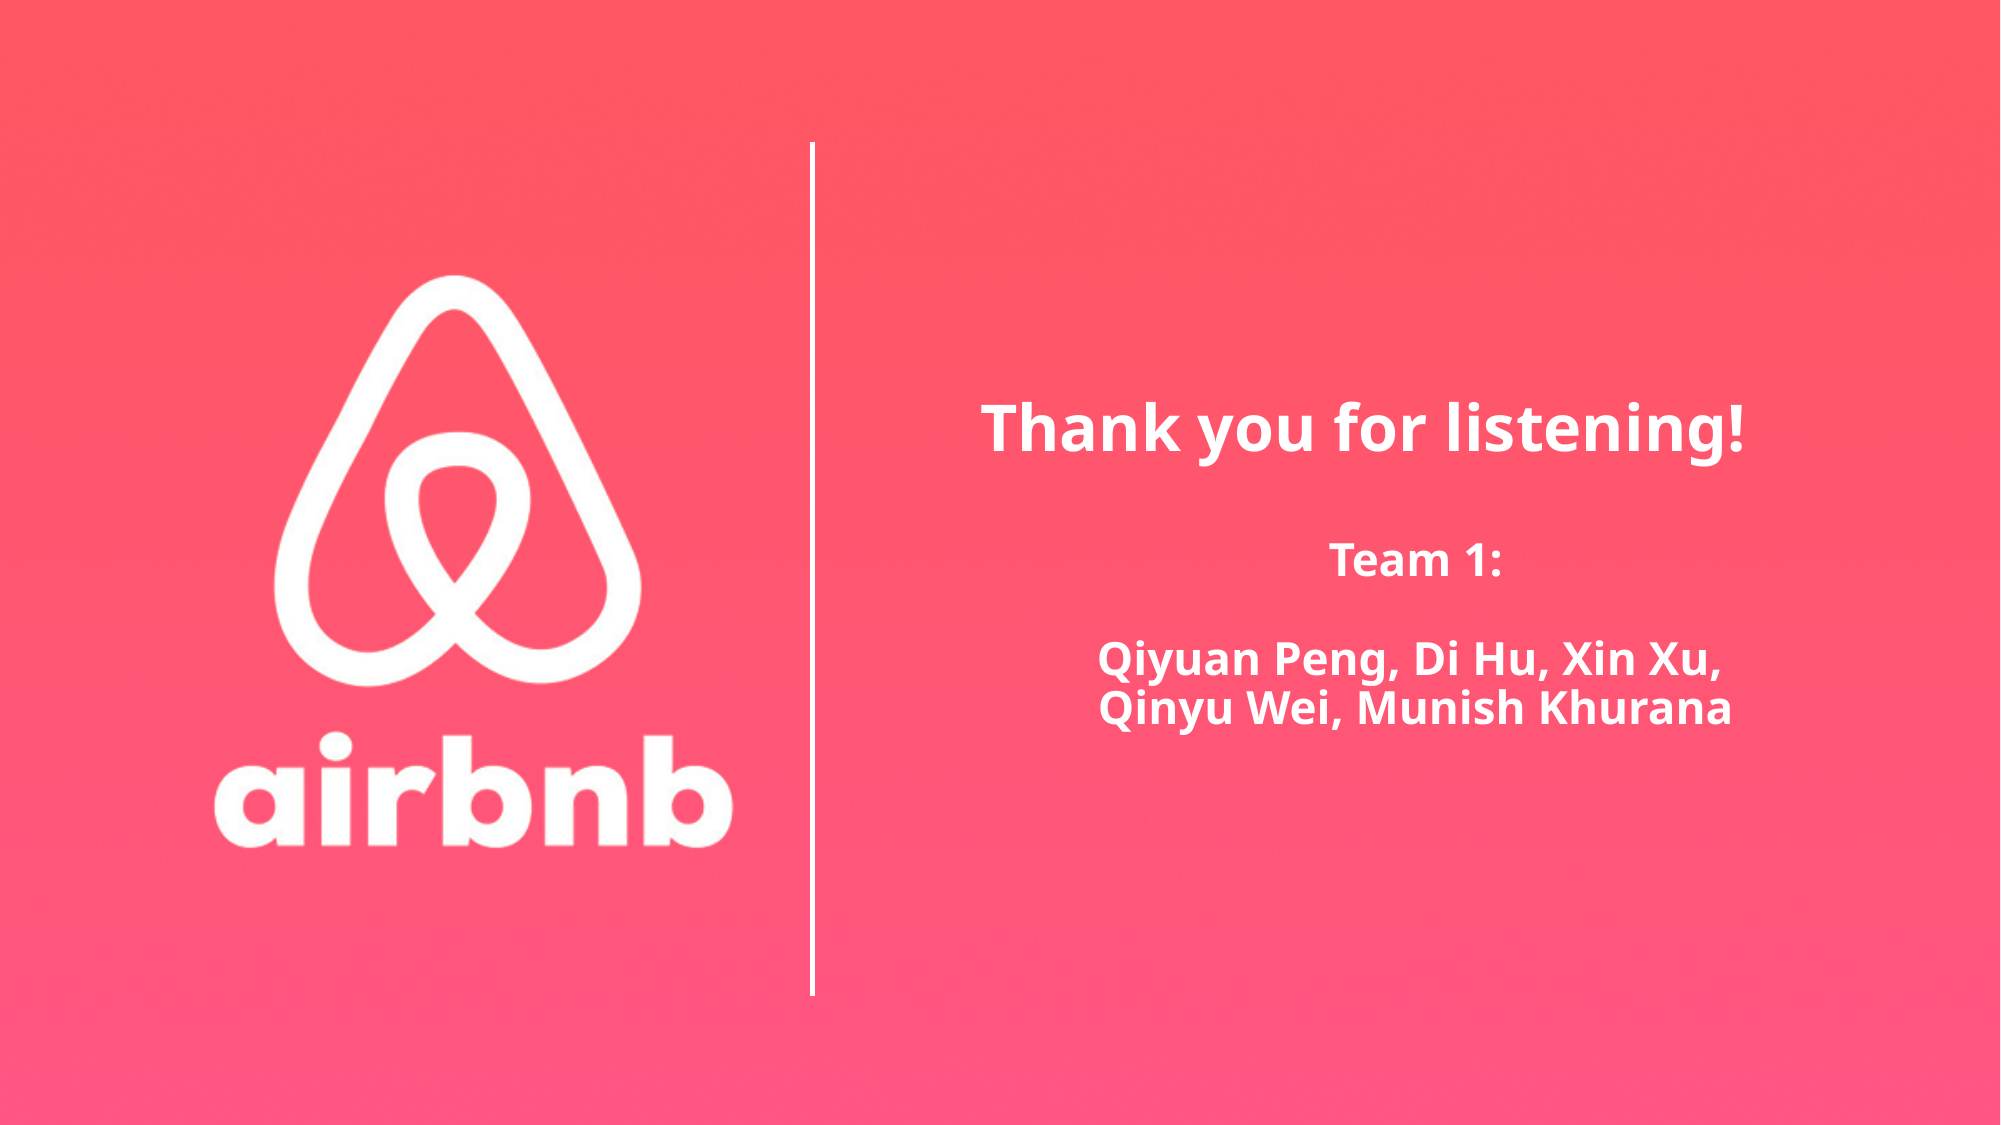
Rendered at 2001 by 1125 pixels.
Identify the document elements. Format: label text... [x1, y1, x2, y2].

title Thank you for listening! [843, 333, 1883, 472]
picture [0, 0, 2001, 1125]
subtitle Team 1: Qiyuan Peng, Di Hu, Xin Xu, Qinyu Wei, Munish Khurana [887, 529, 1944, 801]
